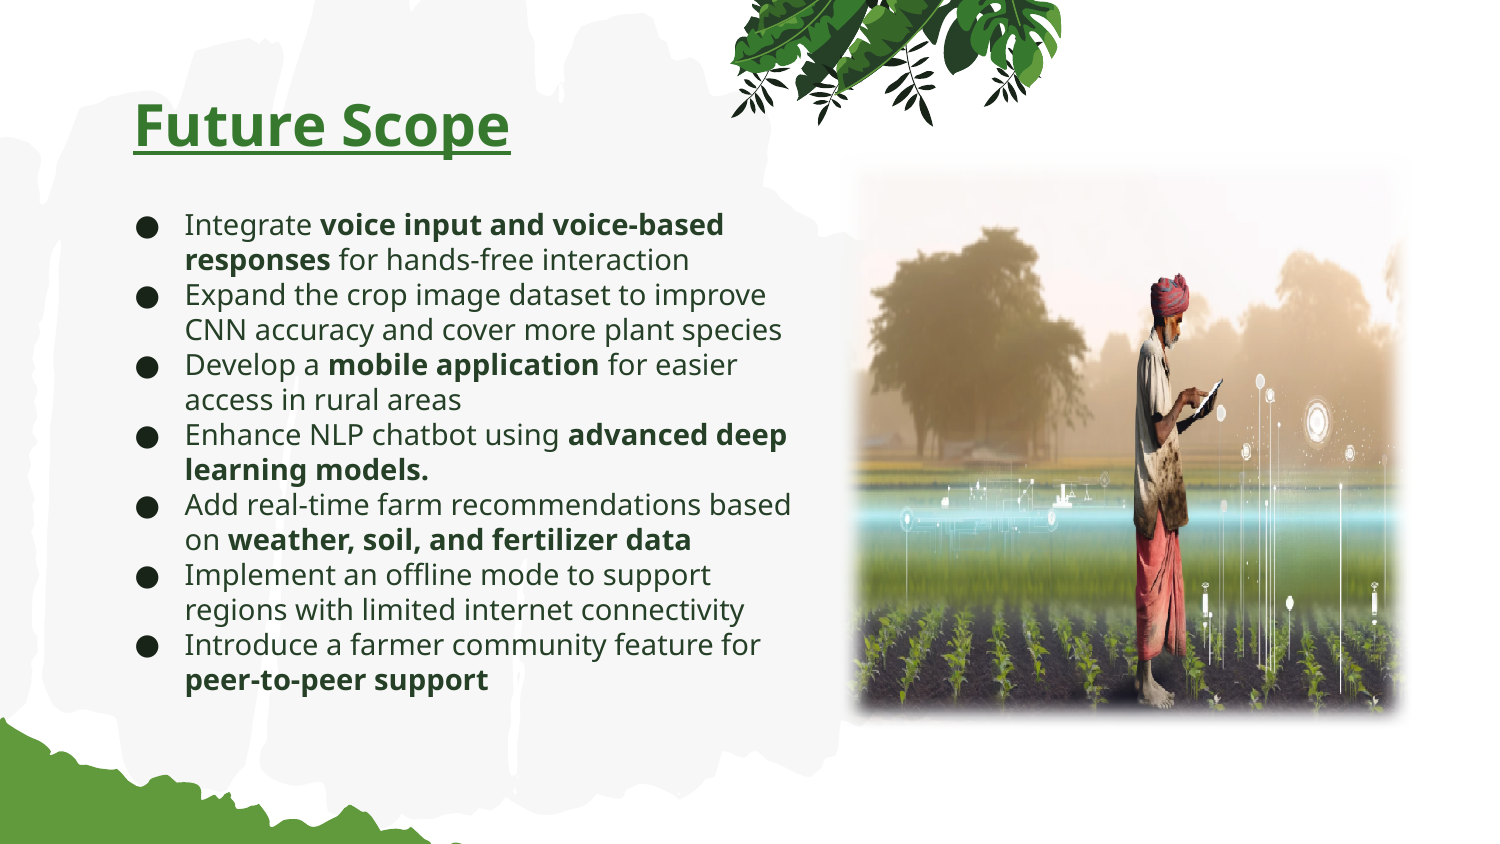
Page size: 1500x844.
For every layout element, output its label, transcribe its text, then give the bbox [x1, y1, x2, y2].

list Integrate voice input and voice-based responses for hands-free interaction Expand the crop image dataset to improve CNN accuracy and cover more plant species Develop a mobile application for easier access in rural areas Enhance NLP chatbot using advanced deep learning models. Add real-time farm recommendations based on weather, soil, and fertilizer data Implement an offline mode to support regions with limited internet connectivity Introduce a farmer community feature for peer-to-peer support [94, 191, 825, 710]
picture [839, 153, 1413, 730]
title Future Scope [118, 72, 778, 167]
